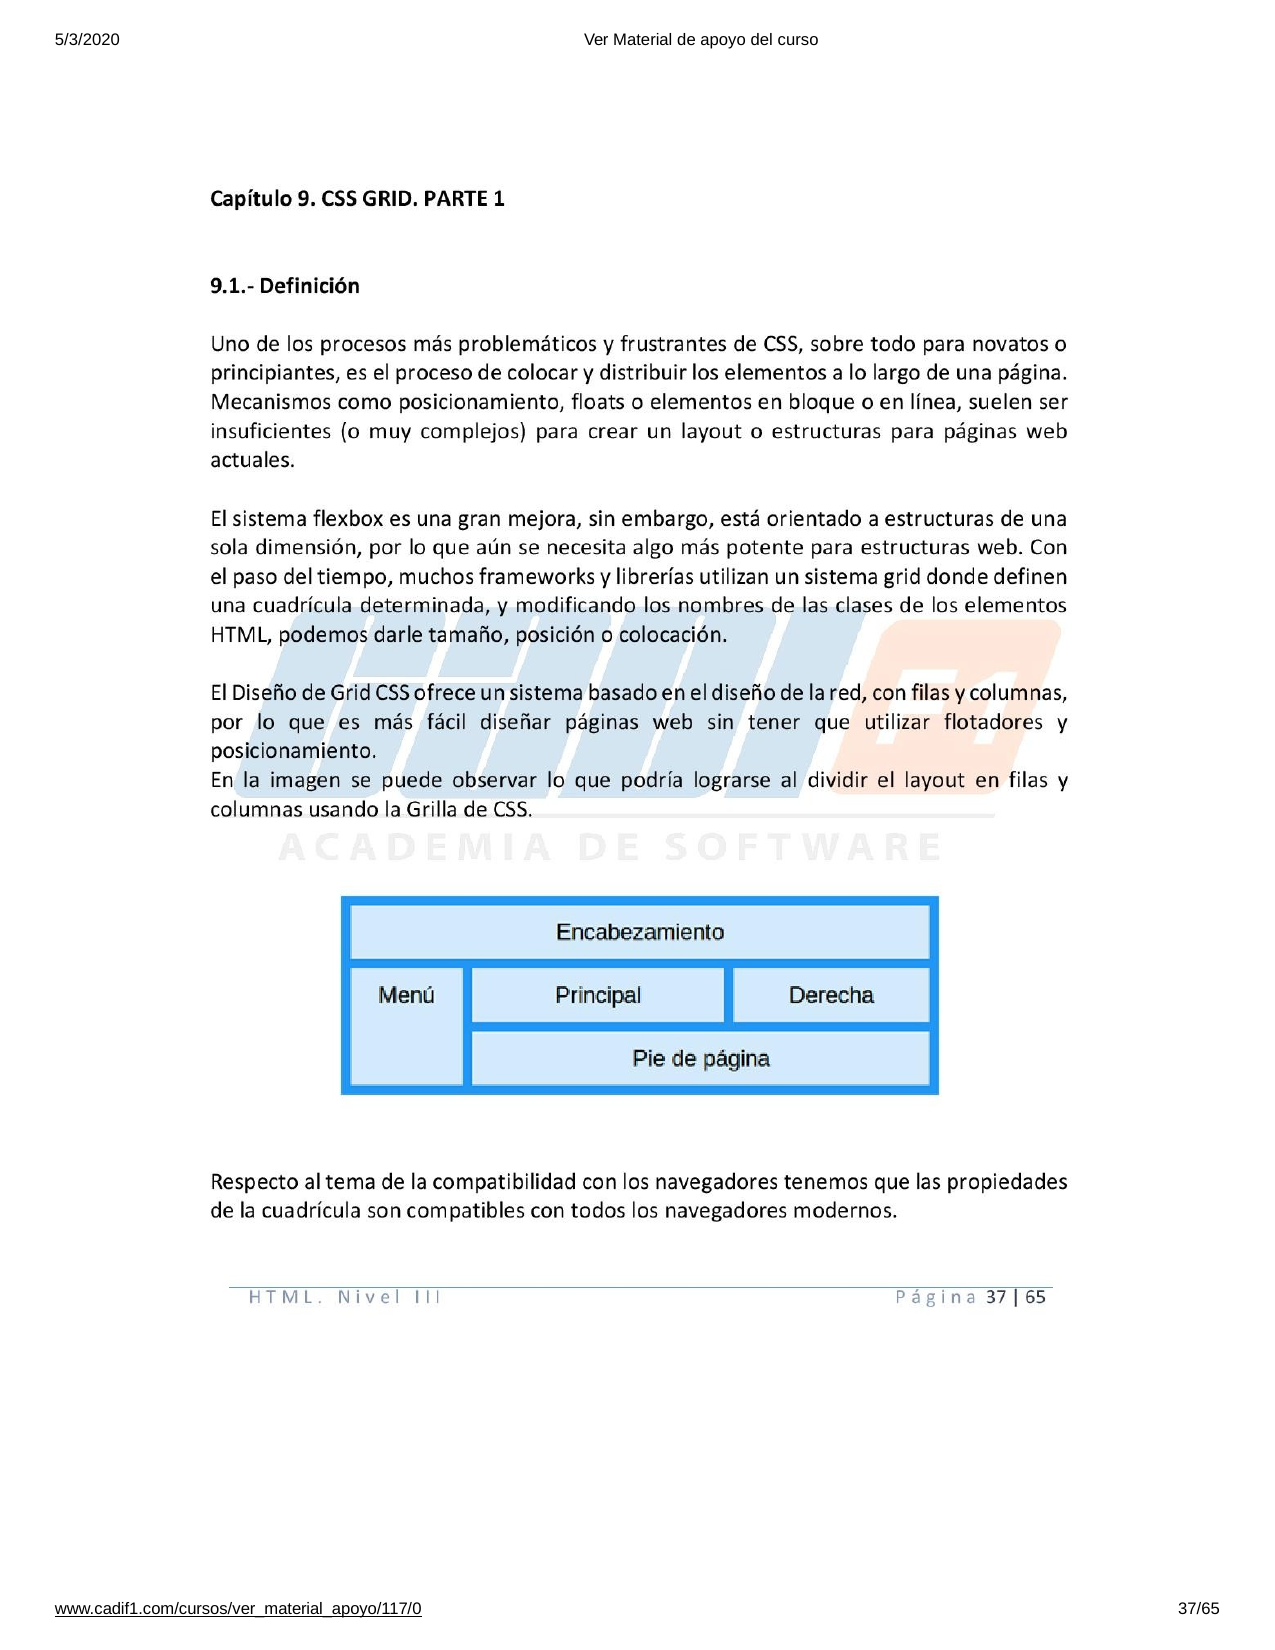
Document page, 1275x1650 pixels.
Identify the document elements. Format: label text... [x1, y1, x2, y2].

text_box 5/3/2020 [53, 27, 123, 50]
text_box www.cadif1.com/cursos/ver_material_apoyo/117/0 [53, 1597, 428, 1618]
slide_number 10/65 [1171, 1597, 1222, 1650]
text_box Ver Material de apoyo del curso [582, 27, 821, 50]
text_box [209, 184, 1072, 1315]
